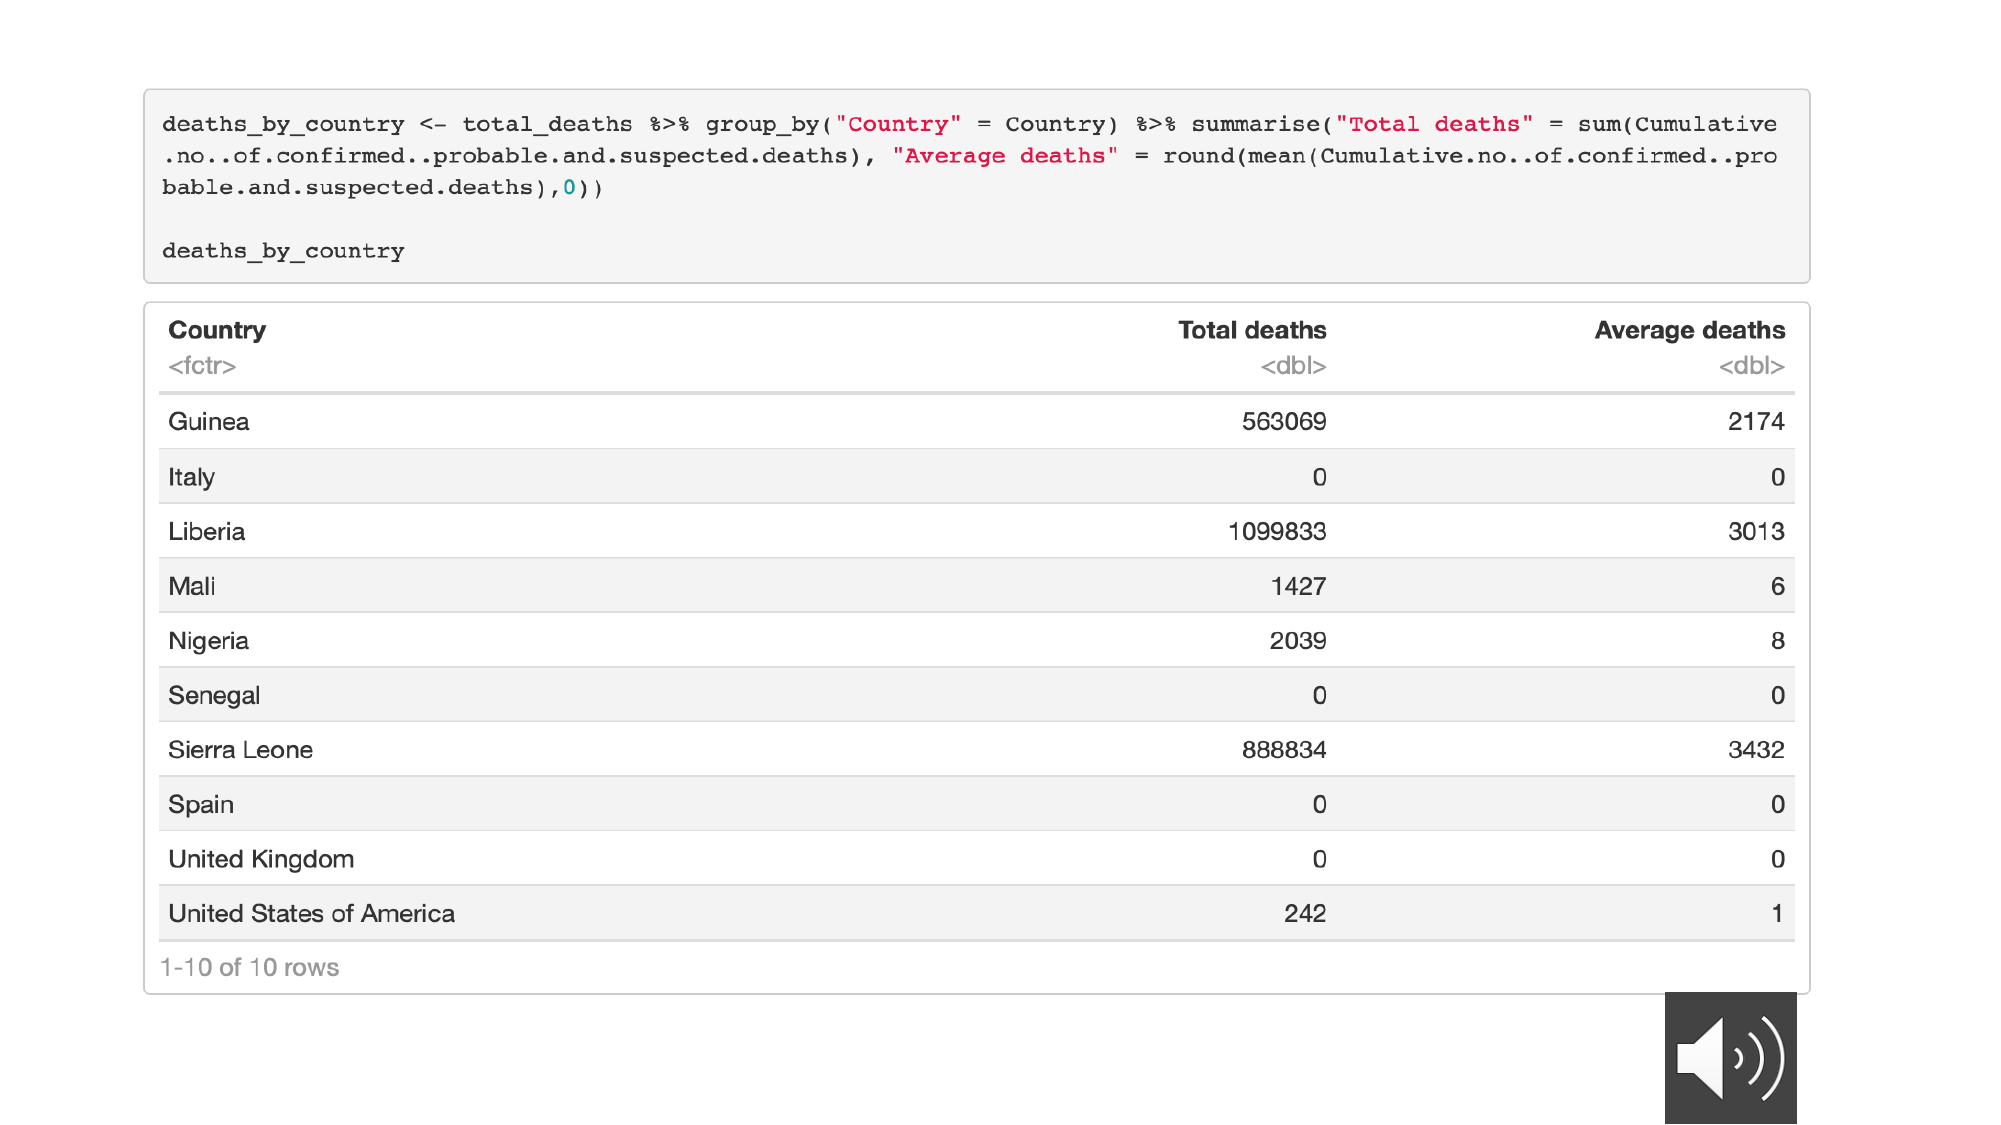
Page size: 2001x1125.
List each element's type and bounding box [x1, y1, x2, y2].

picture [1664, 991, 1798, 1125]
list [123, 74, 1864, 1014]
